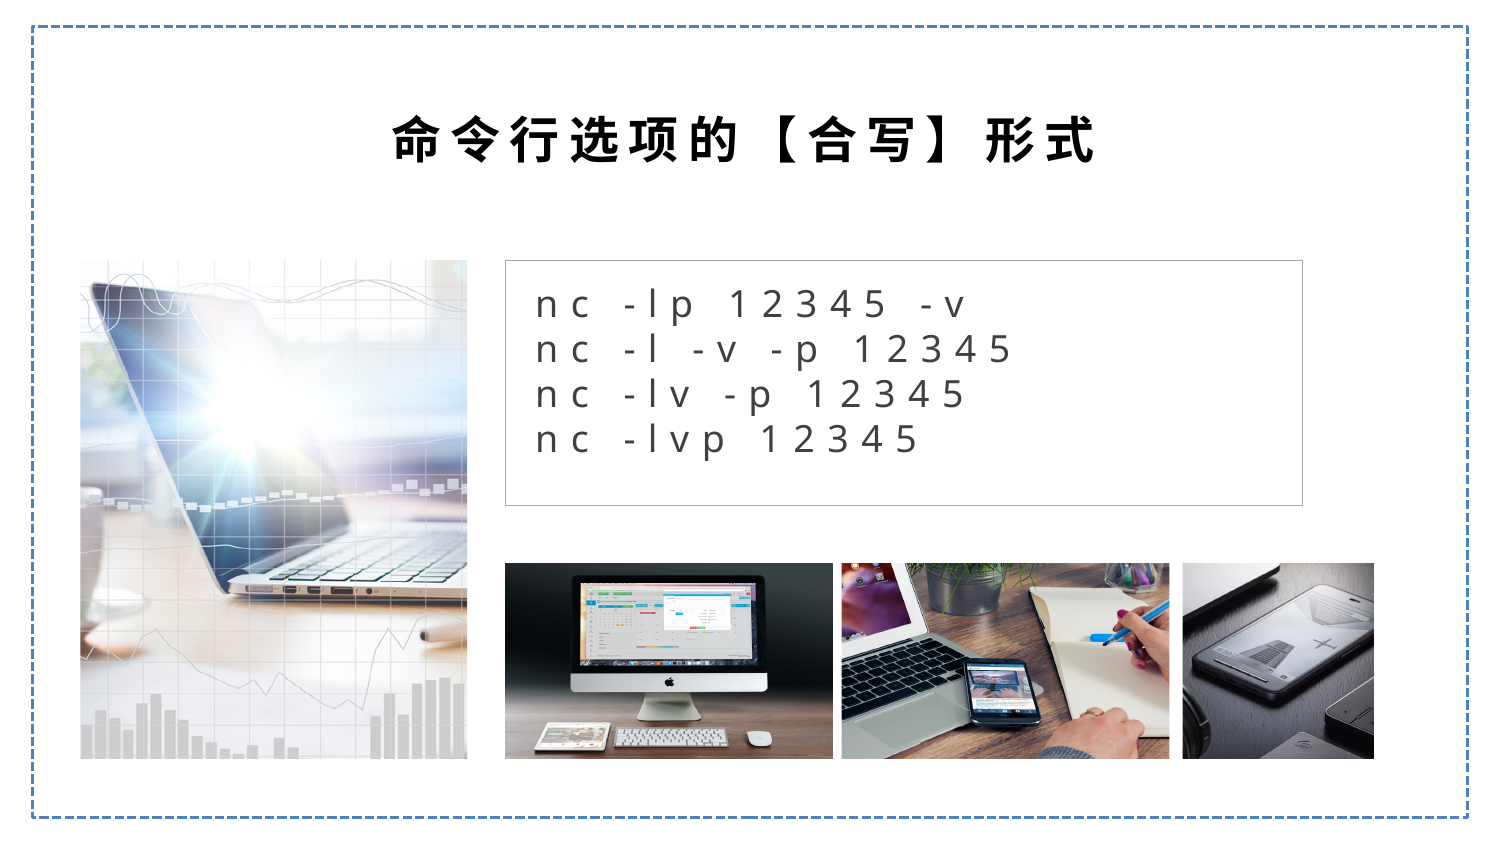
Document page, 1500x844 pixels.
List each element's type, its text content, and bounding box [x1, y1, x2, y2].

text_box nc -lp 12345 -v nc -l -v -p 12345 nc -lv -p 12345 nc -lvp 12345 [520, 273, 1296, 468]
text_box [840, 561, 1172, 760]
text_box [78, 258, 469, 761]
text_box [503, 258, 1304, 508]
text_box [1181, 561, 1376, 760]
text_box [503, 561, 835, 760]
text_box 命令行选项的【合写】形式 [372, 102, 1114, 175]
